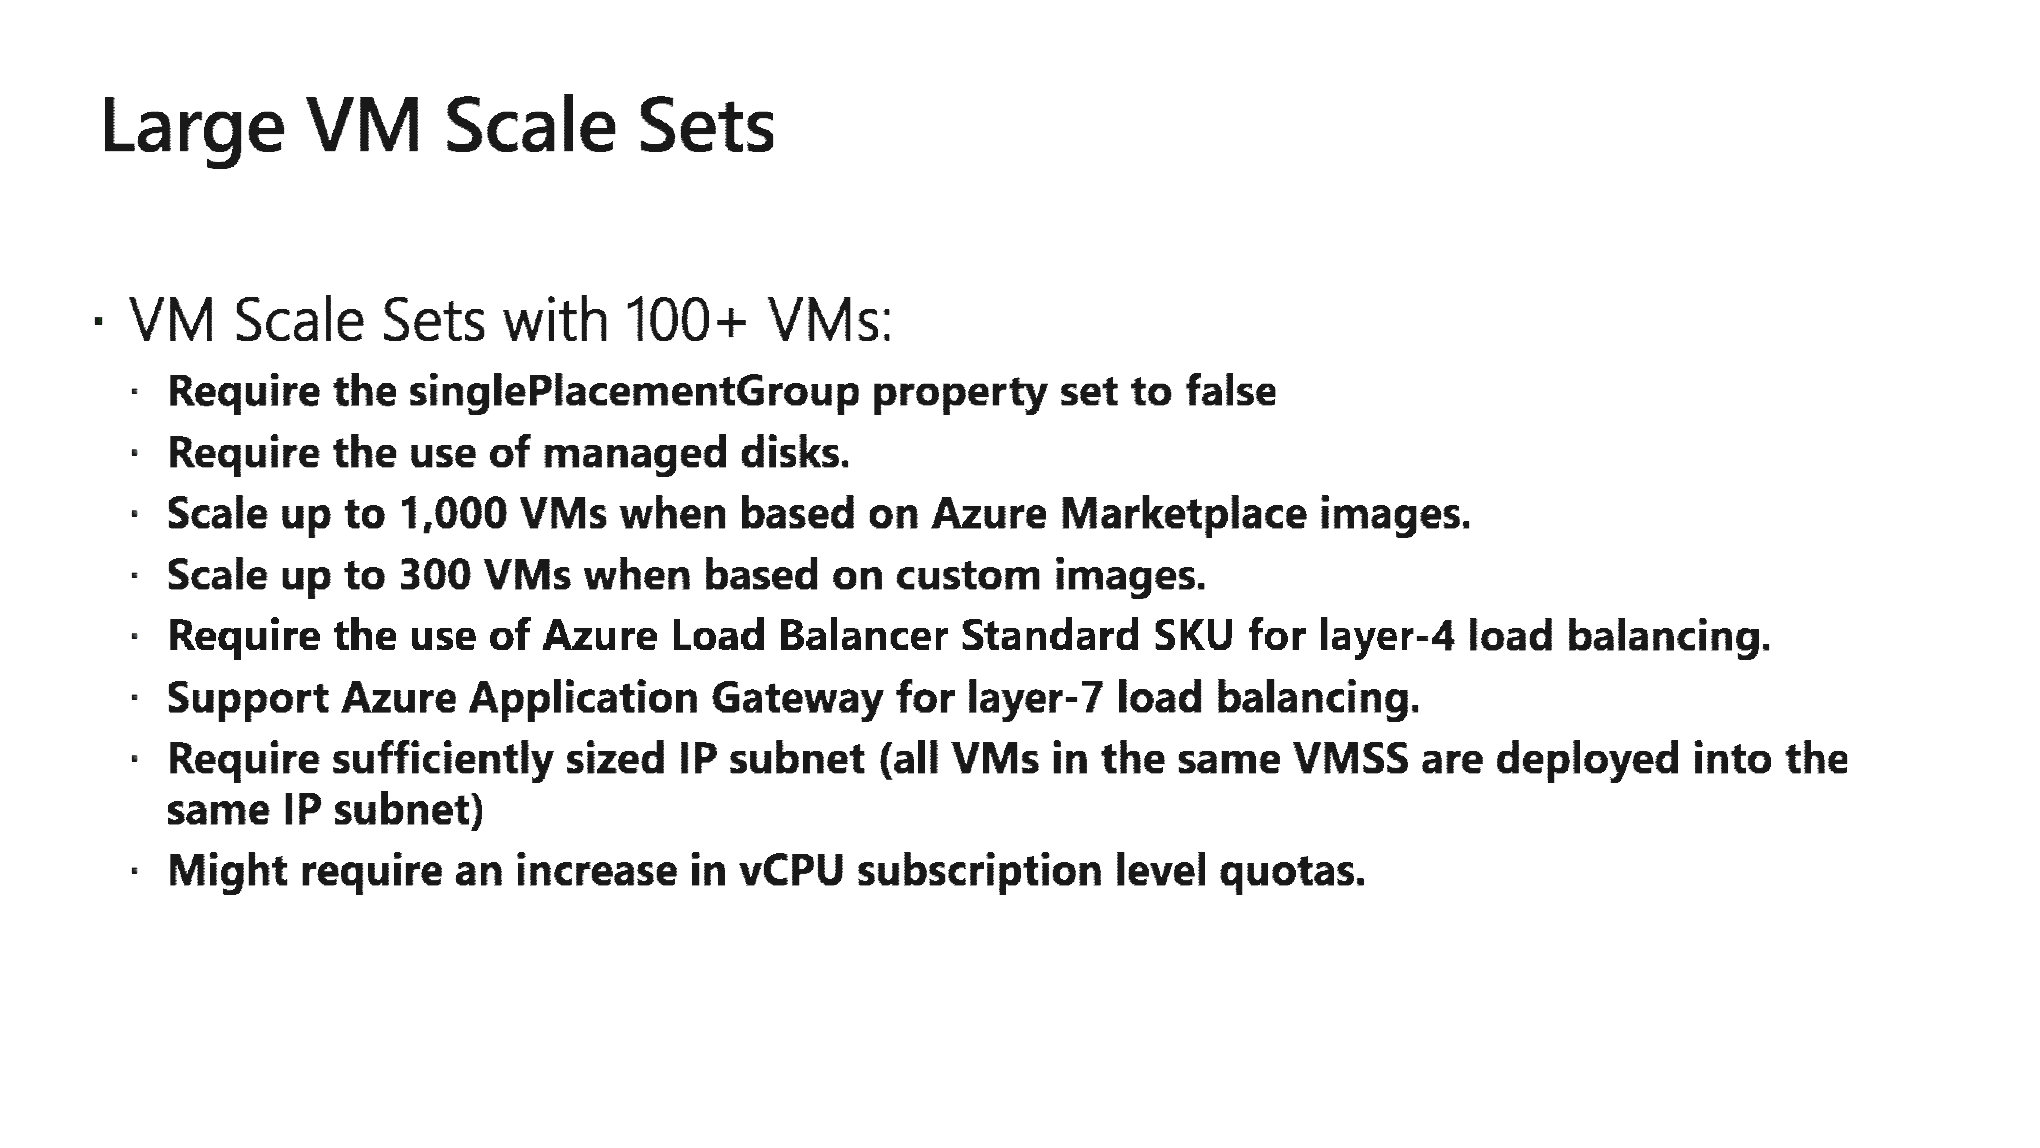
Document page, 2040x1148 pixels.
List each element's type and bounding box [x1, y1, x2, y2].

text_box [168, 791, 482, 831]
text_box [131, 572, 138, 578]
text_box [1416, 636, 1429, 641]
text_box [168, 557, 1205, 599]
text_box [170, 434, 849, 477]
text_box [131, 449, 138, 456]
text_box [410, 373, 859, 416]
text_box [1082, 679, 1419, 722]
text_box [94, 317, 103, 325]
text_box [131, 633, 138, 639]
text_box [131, 694, 138, 701]
text_box [131, 388, 138, 395]
text_box [1065, 697, 1078, 703]
text_box [170, 617, 1414, 660]
text_box [874, 373, 1276, 416]
text_box [168, 495, 1470, 538]
text_box [129, 295, 890, 341]
text_box [131, 867, 138, 874]
text_box [1432, 618, 1770, 660]
text_box [170, 852, 1364, 895]
text_box [170, 373, 396, 415]
text_box [131, 755, 138, 762]
text_box [105, 94, 774, 169]
text_box [168, 679, 1063, 722]
text_box [131, 510, 138, 517]
text_box [170, 740, 1848, 783]
